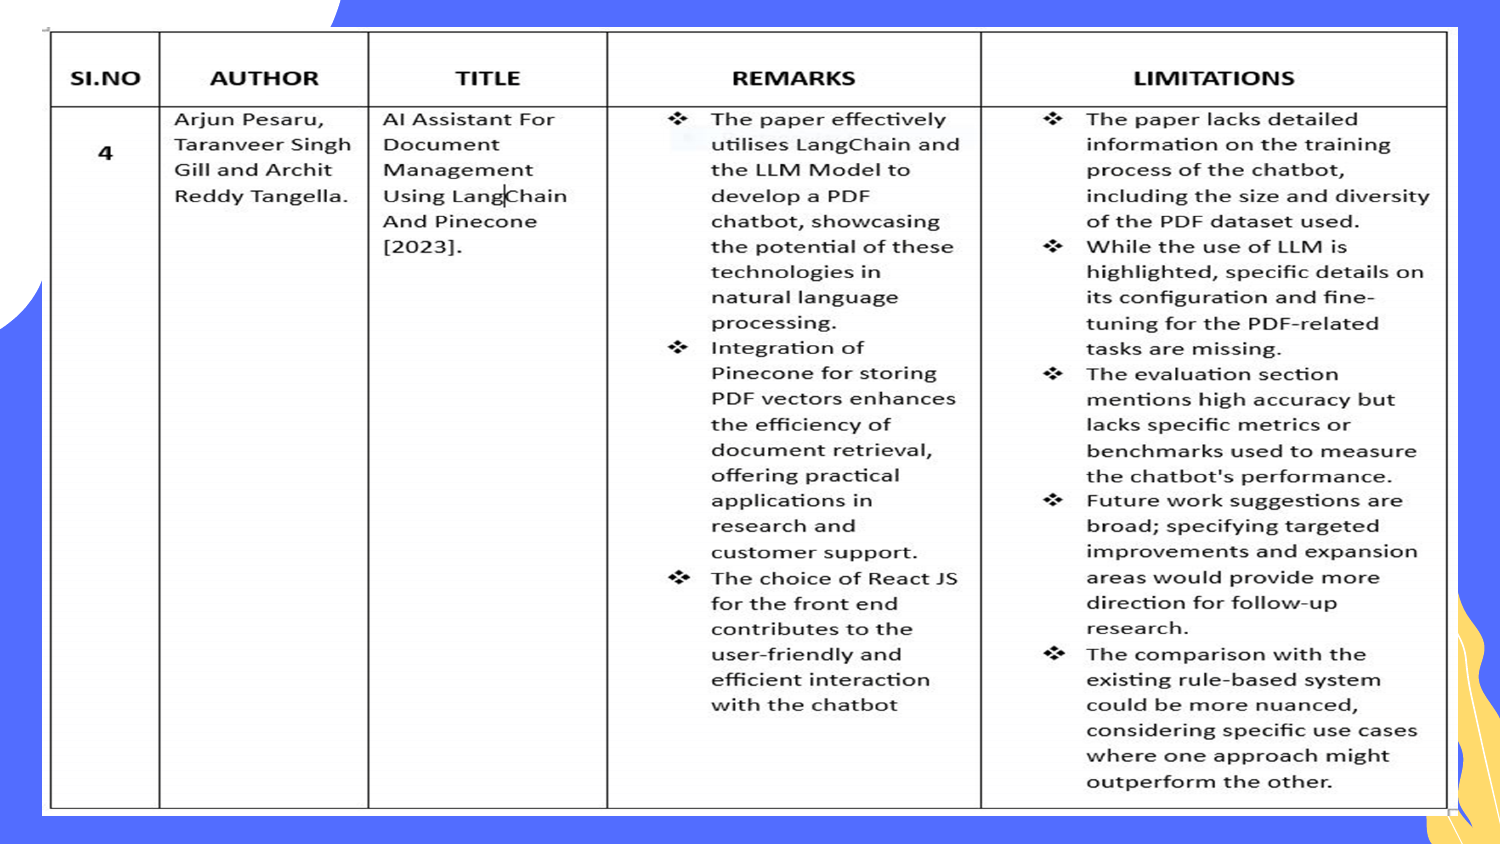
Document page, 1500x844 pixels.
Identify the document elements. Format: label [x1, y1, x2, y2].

picture [42, 27, 1458, 817]
